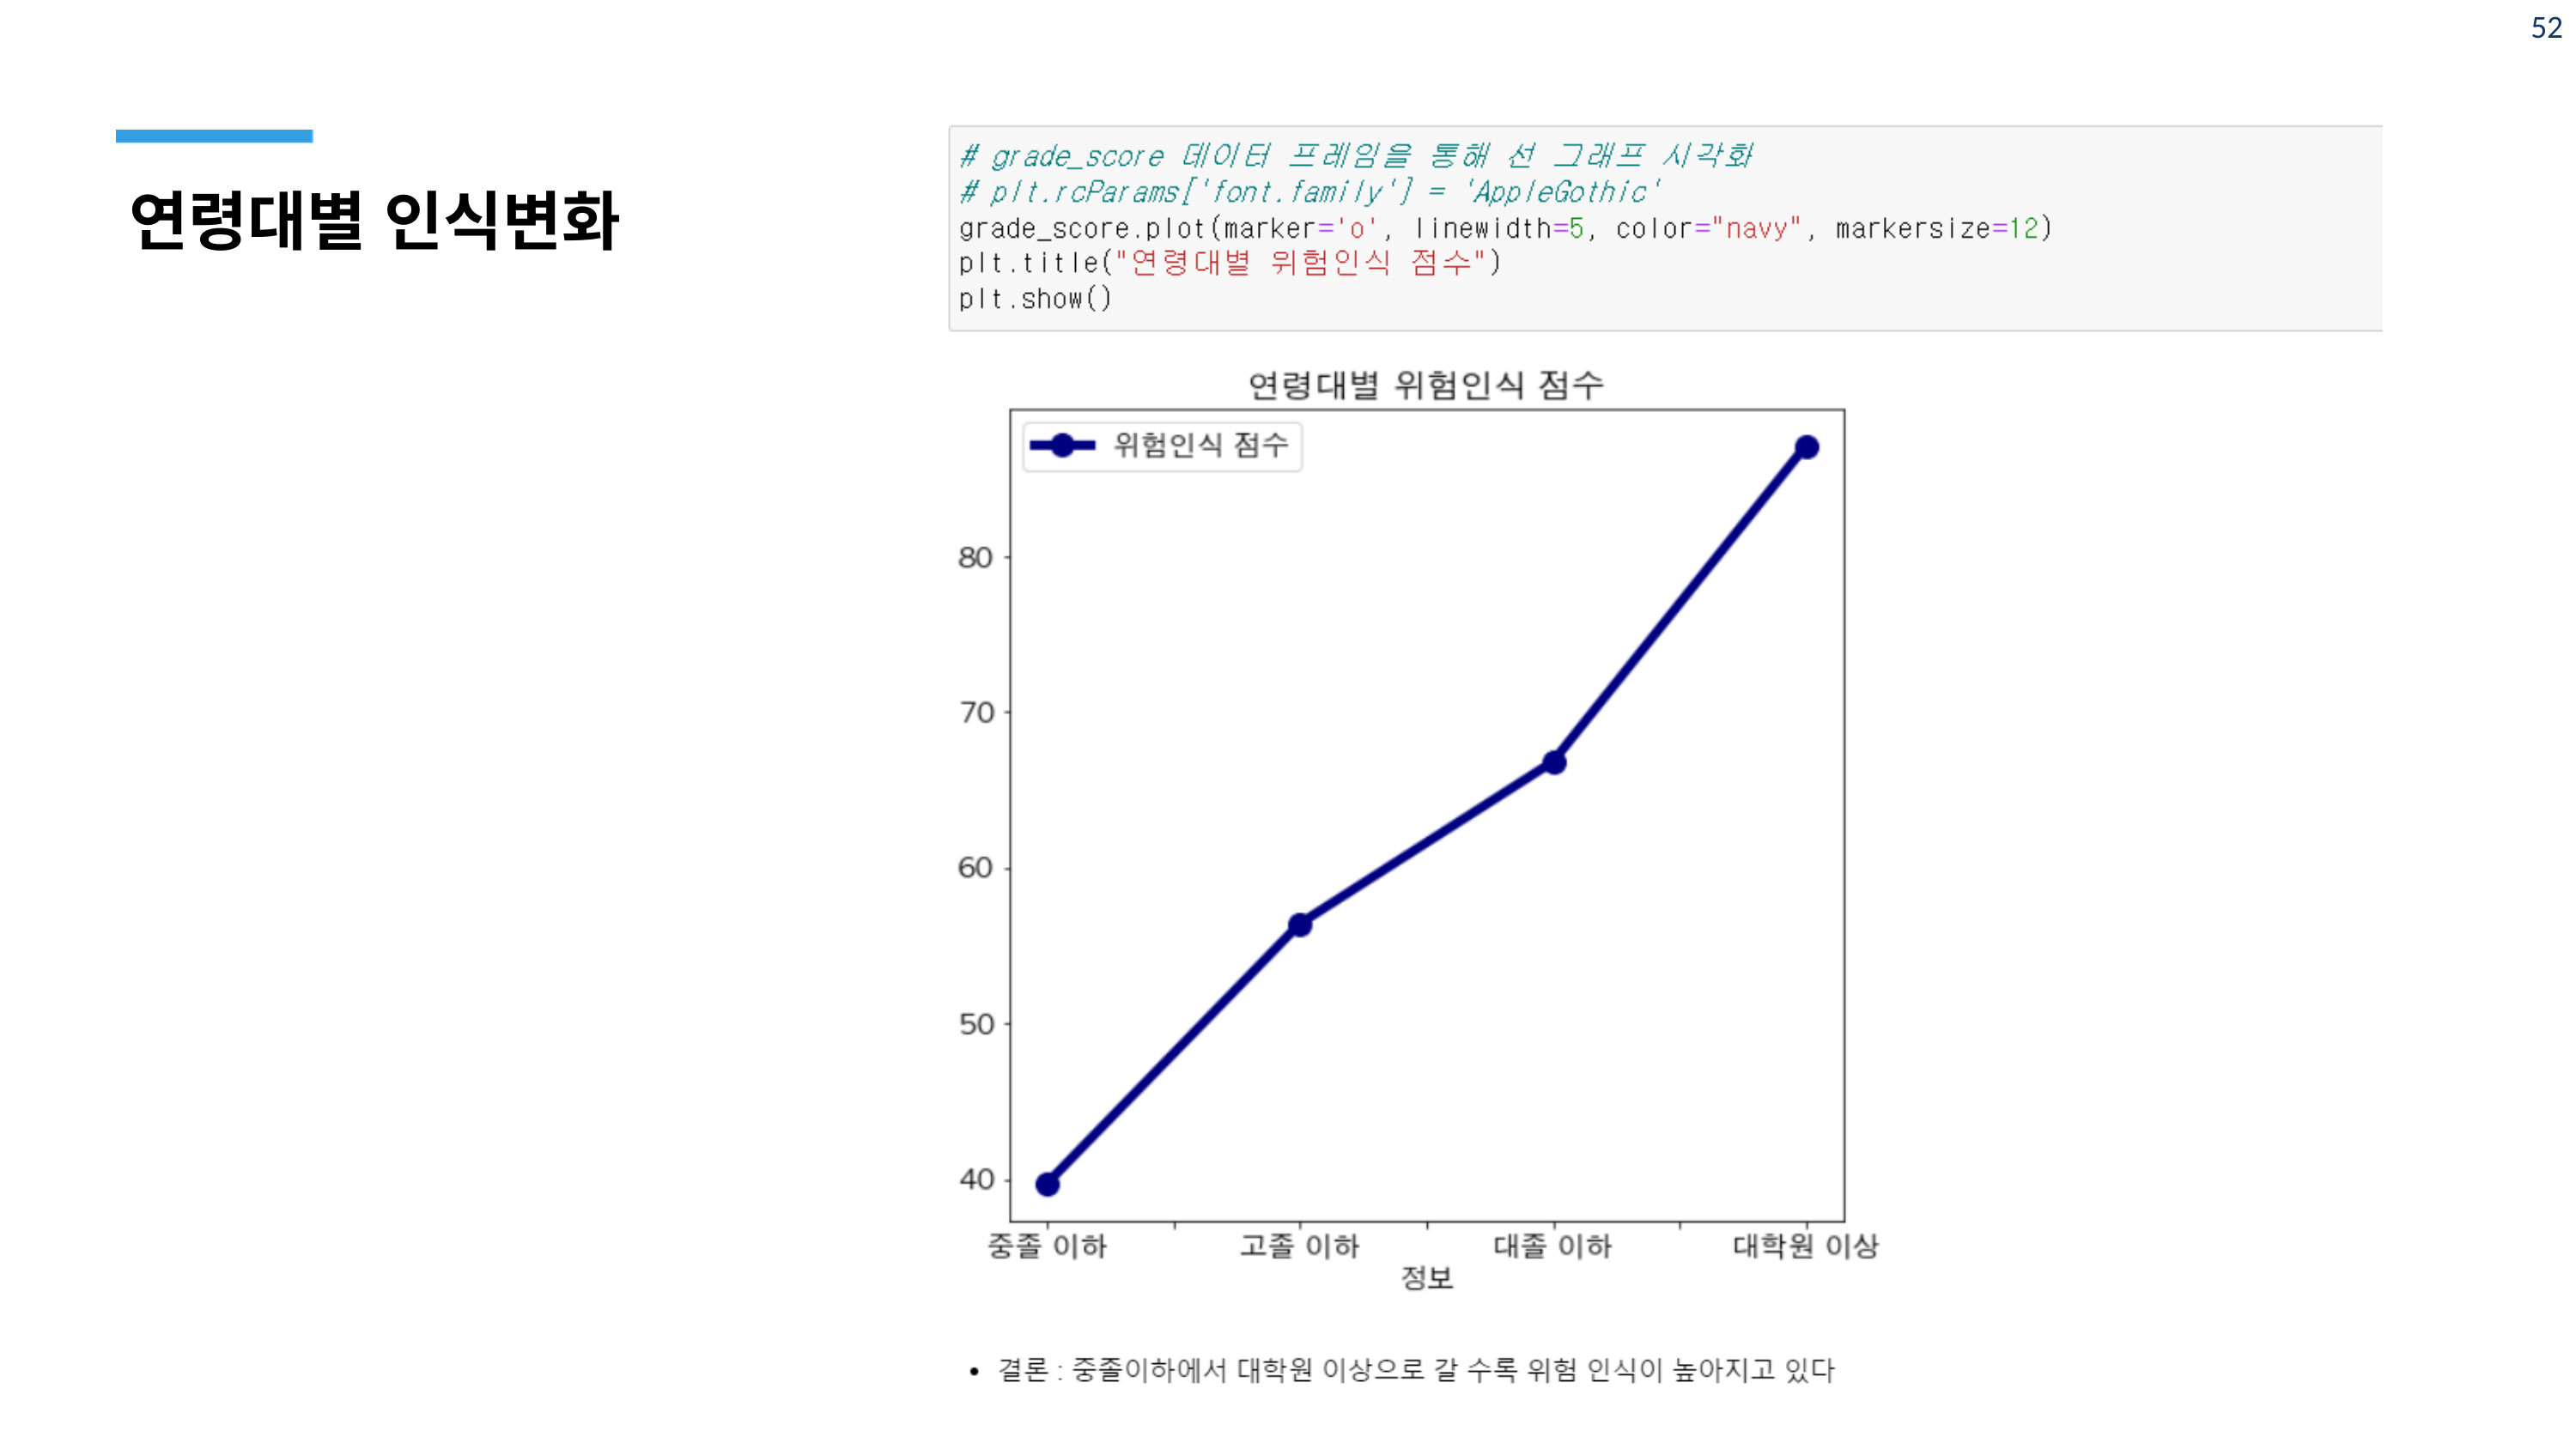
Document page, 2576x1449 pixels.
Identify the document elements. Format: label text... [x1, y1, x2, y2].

picture [933, 359, 2445, 1422]
picture [933, 104, 2384, 338]
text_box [116, 130, 313, 144]
text_box 연령대별 인식변화 [116, 174, 859, 265]
